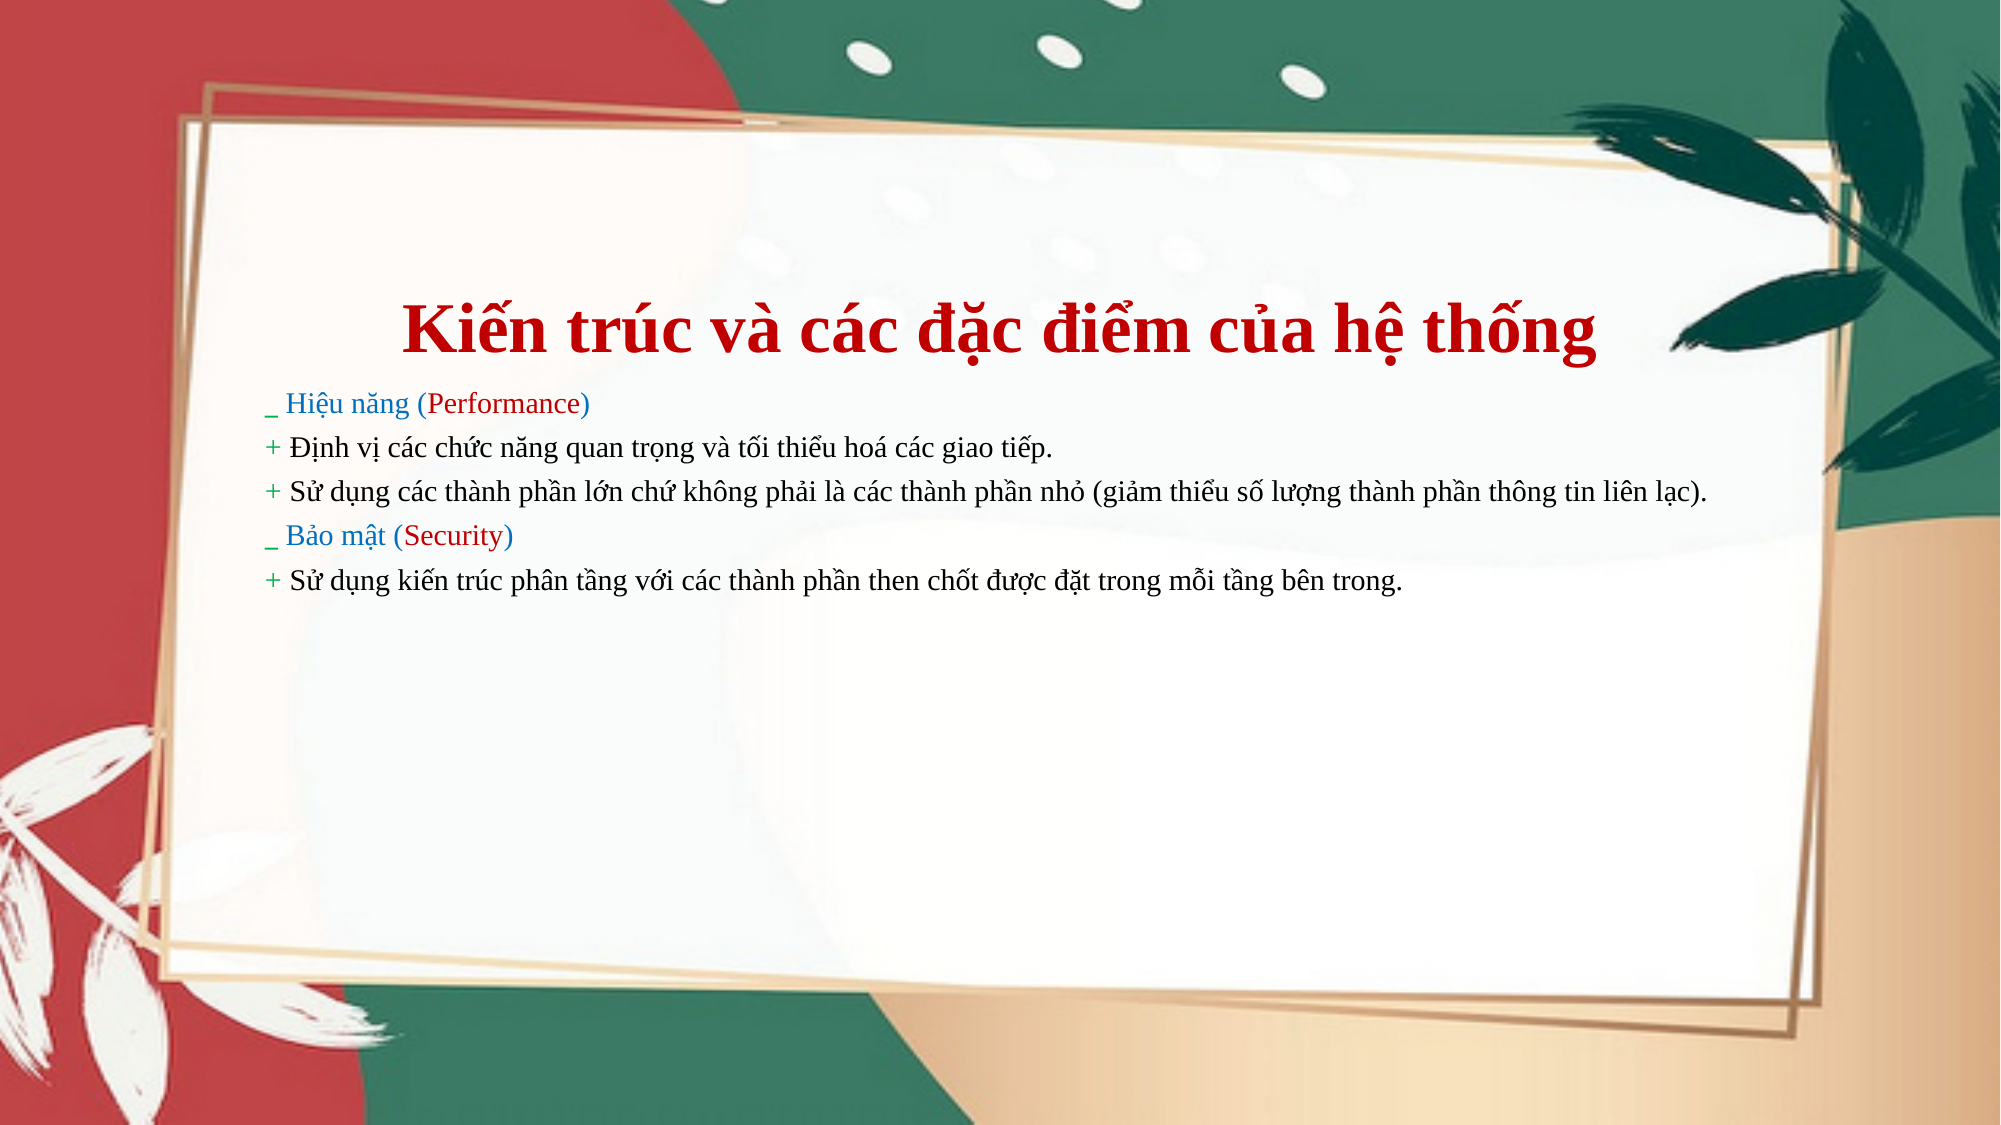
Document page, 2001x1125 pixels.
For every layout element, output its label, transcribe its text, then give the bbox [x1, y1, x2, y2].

subtitle _ Hiệu năng (Performance) + Định vị các chức năng quan trọng và tối thiểu hoá các giao tiếp. + Sử dụng các thành phần lớn chứ không phải là các thành phần nhỏ (giảm thiểu số lượng thành phần thông tin liên lạc). _ Bảo mật (Security) + Sử dụng kiến trúc phân tầng với các thành phần then chốt được đặt trong mỗi tầng bên trong. [249, 373, 1750, 646]
title Kiến trúc và các đặc điểm của hệ thống [282, 209, 1718, 373]
picture [0, 0, 2001, 1125]
